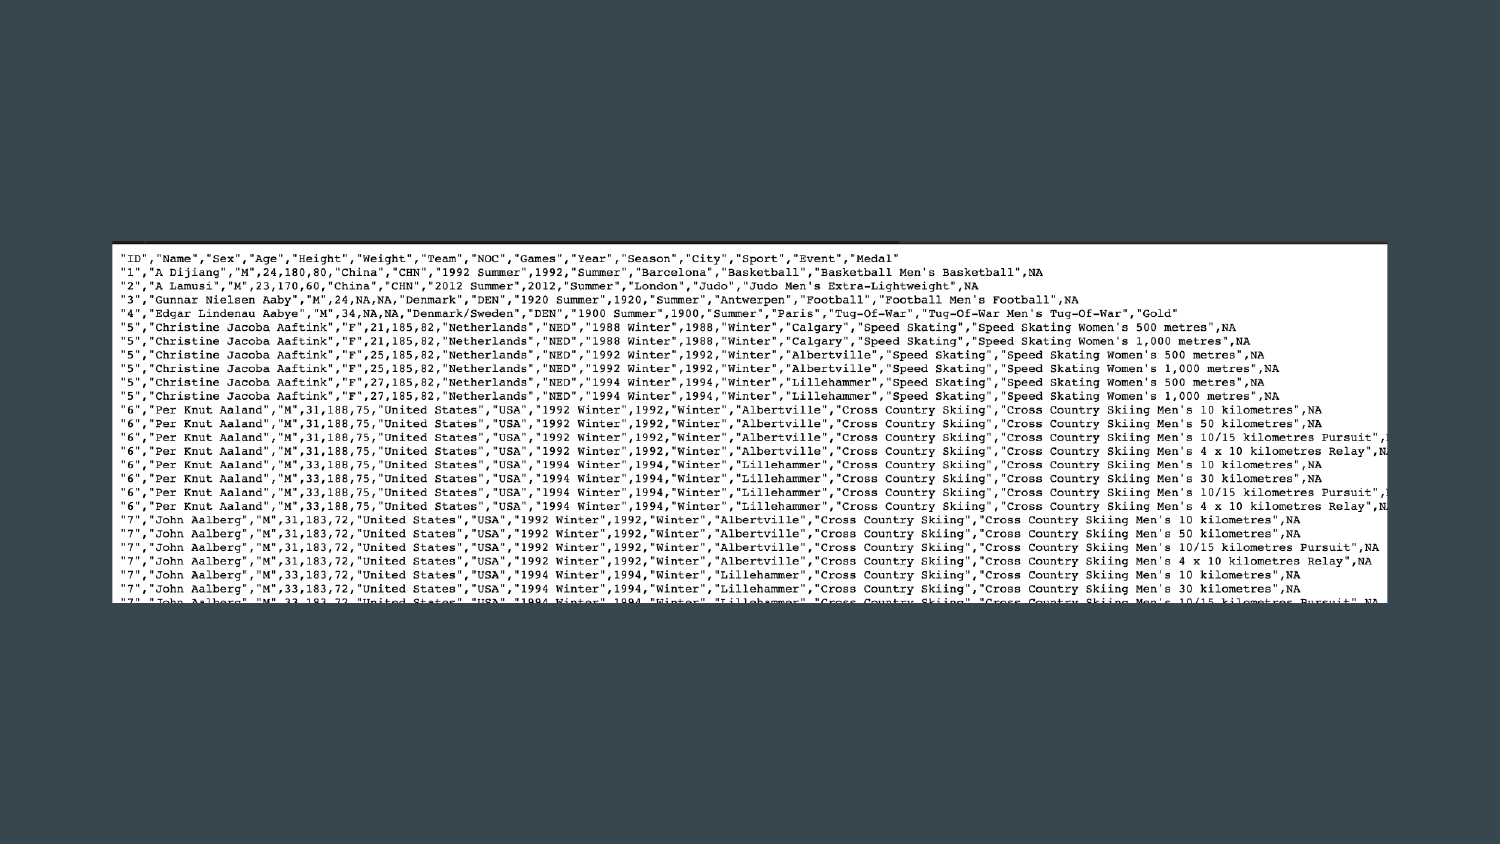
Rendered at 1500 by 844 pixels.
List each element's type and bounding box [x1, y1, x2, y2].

picture [112, 240, 1388, 603]
